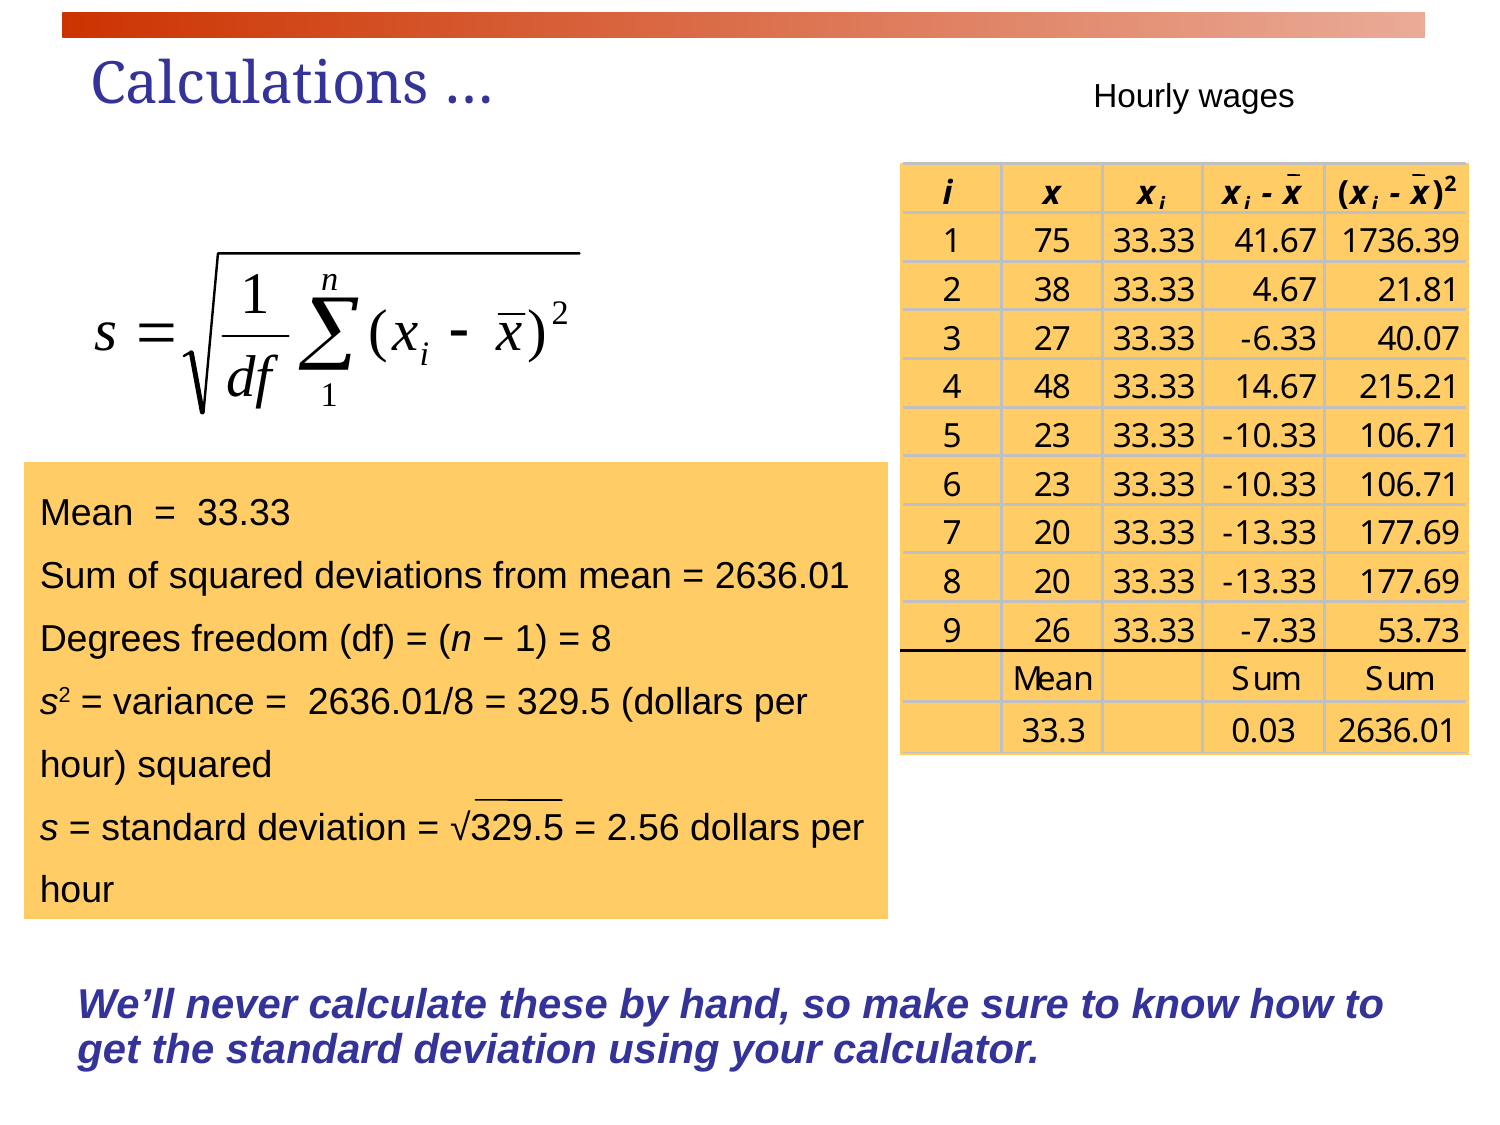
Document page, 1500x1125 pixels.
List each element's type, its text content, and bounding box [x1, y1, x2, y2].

text_box Hourly wages [987, 66, 1401, 130]
title Calculations … [75, 37, 1425, 138]
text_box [899, 162, 1469, 756]
list We’ll never calculate these by hand, so make sure to know how to get the standard deviation using your calculator. [62, 975, 1400, 1088]
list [84, 237, 591, 425]
text_box Mean = 33.33 Sum of squared deviations from mean = 2636.01 Degrees freedom (df) = (n − 1) = 8 s2 = variance = 2636.01/8 = 329.5 (dollars per hour) squared s = standard deviation = √329.5 = 2.56 dollars per hour [24, 462, 888, 918]
